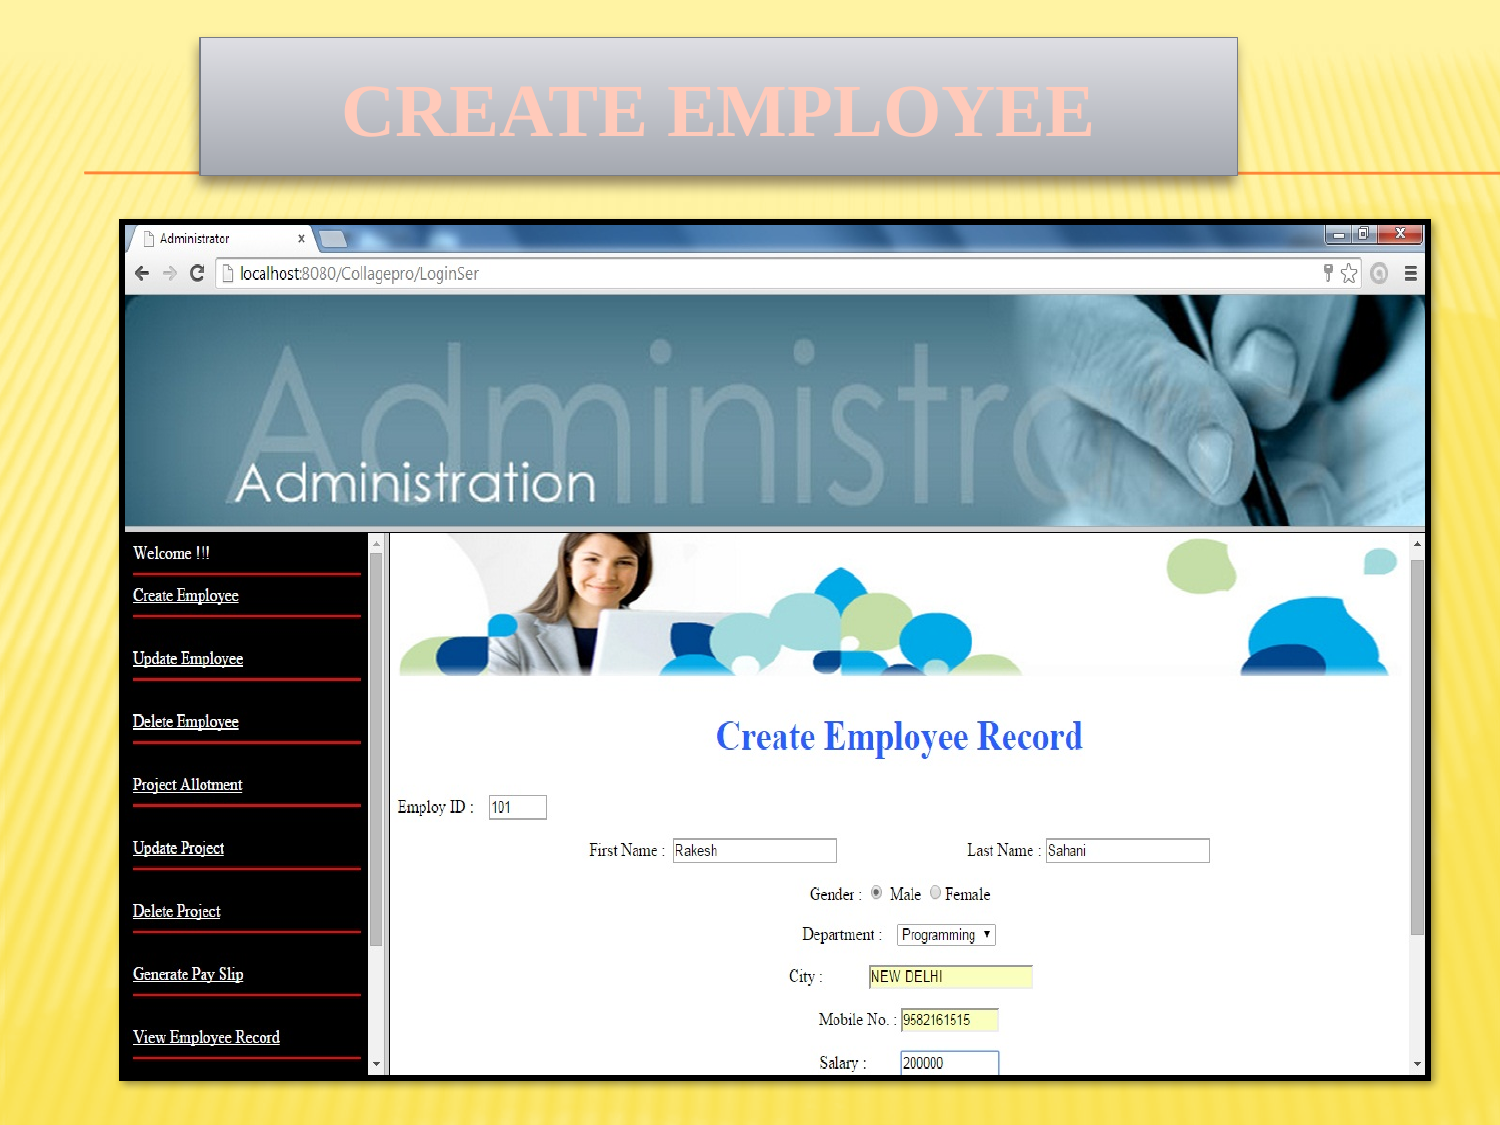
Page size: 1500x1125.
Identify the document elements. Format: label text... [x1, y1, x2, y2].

title CREATE EMPLOYEE [199, 37, 1238, 176]
picture [124, 224, 1426, 1076]
